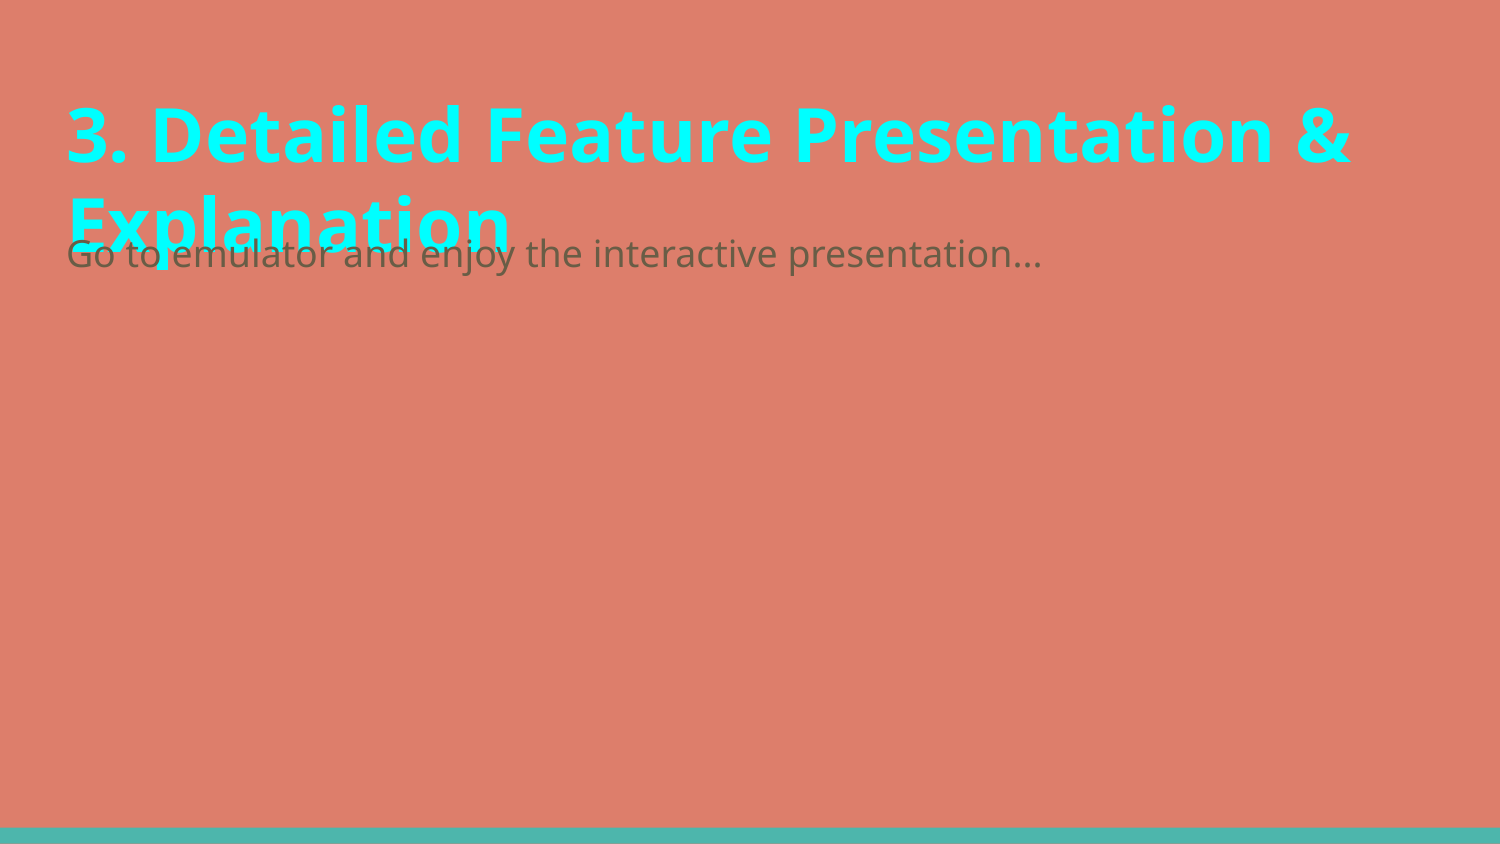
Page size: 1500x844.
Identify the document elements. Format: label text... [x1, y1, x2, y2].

title 3. Detailed Feature Presentation & Explanation [51, 72, 1449, 189]
list Go to emulator and enjoy the interactive presentation... [51, 207, 1449, 750]
